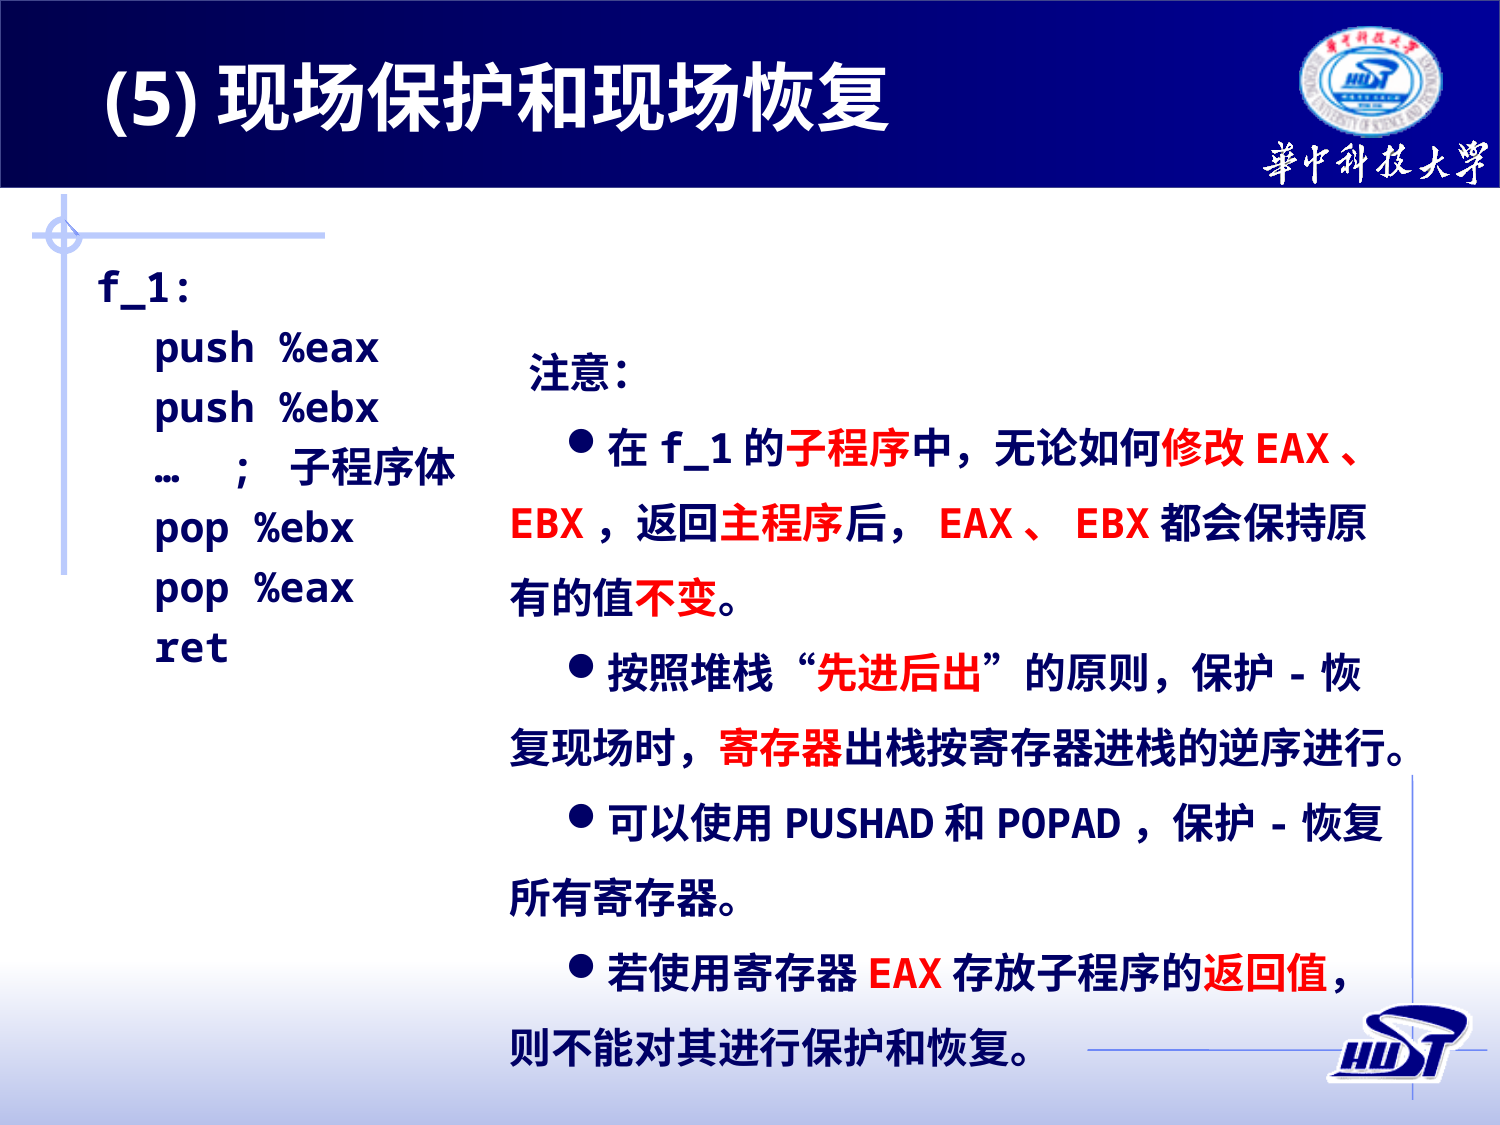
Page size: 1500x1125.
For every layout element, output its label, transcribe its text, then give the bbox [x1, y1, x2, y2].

text_box 注意： 在f_1的子程序中，无论如何修改EAX、EBX，返回主程序后，EAX、EBX都会保持原有的值不变。 按照堆栈“先进后出”的原则，保护-恢复现场时，寄存器出栈按寄存器进栈的逆序进行。 可以使用PUSHAD和POPAD，保护-恢复所有寄存器。 若使用寄存器EAX存放子程序的返回值，则不能对其进行保护和恢复。 [245, 314, 1411, 1070]
text_box f_1: push %eax push %ebx … ; 子程序体 pop %ebx pop %eax ret [5, 243, 510, 690]
picture [1262, 140, 1488, 185]
text_box (5)现场保护和现场恢复 [89, 42, 1308, 148]
picture [1299, 26, 1443, 138]
